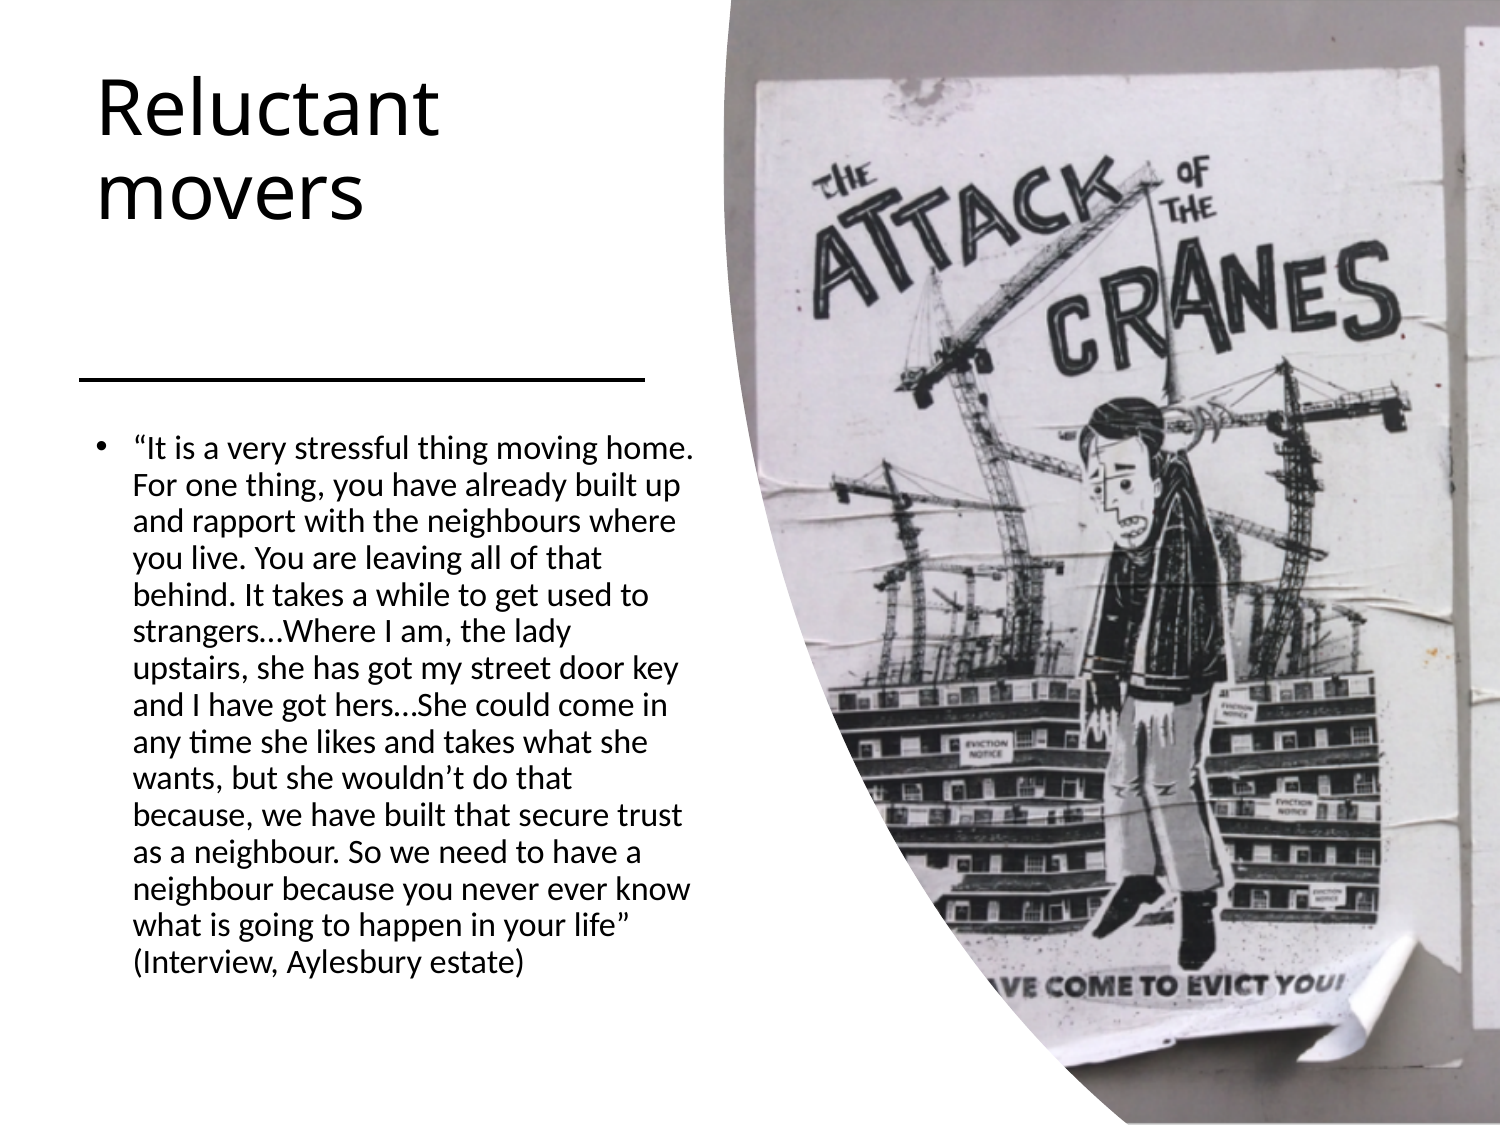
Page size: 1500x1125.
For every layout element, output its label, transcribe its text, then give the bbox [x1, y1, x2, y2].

list “It is a very stressful thing moving home. For one thing, you have already built up and rapport with the neighbours where you live. You are leaving all of that behind. It takes a while to get used to strangers…Where I am, the lady upstairs, she has got my street door key and I have got hers…She could come in any time she likes and takes what she wants, but she wouldn’t do that because, we have built that secure trust as a neighbour. So we need to have a neighbour because you never ever know what is going to happen in your life” (Interview, Aylesbury estate) [80, 422, 711, 991]
title Reluctant movers [80, 59, 711, 338]
picture [723, 0, 1500, 1125]
